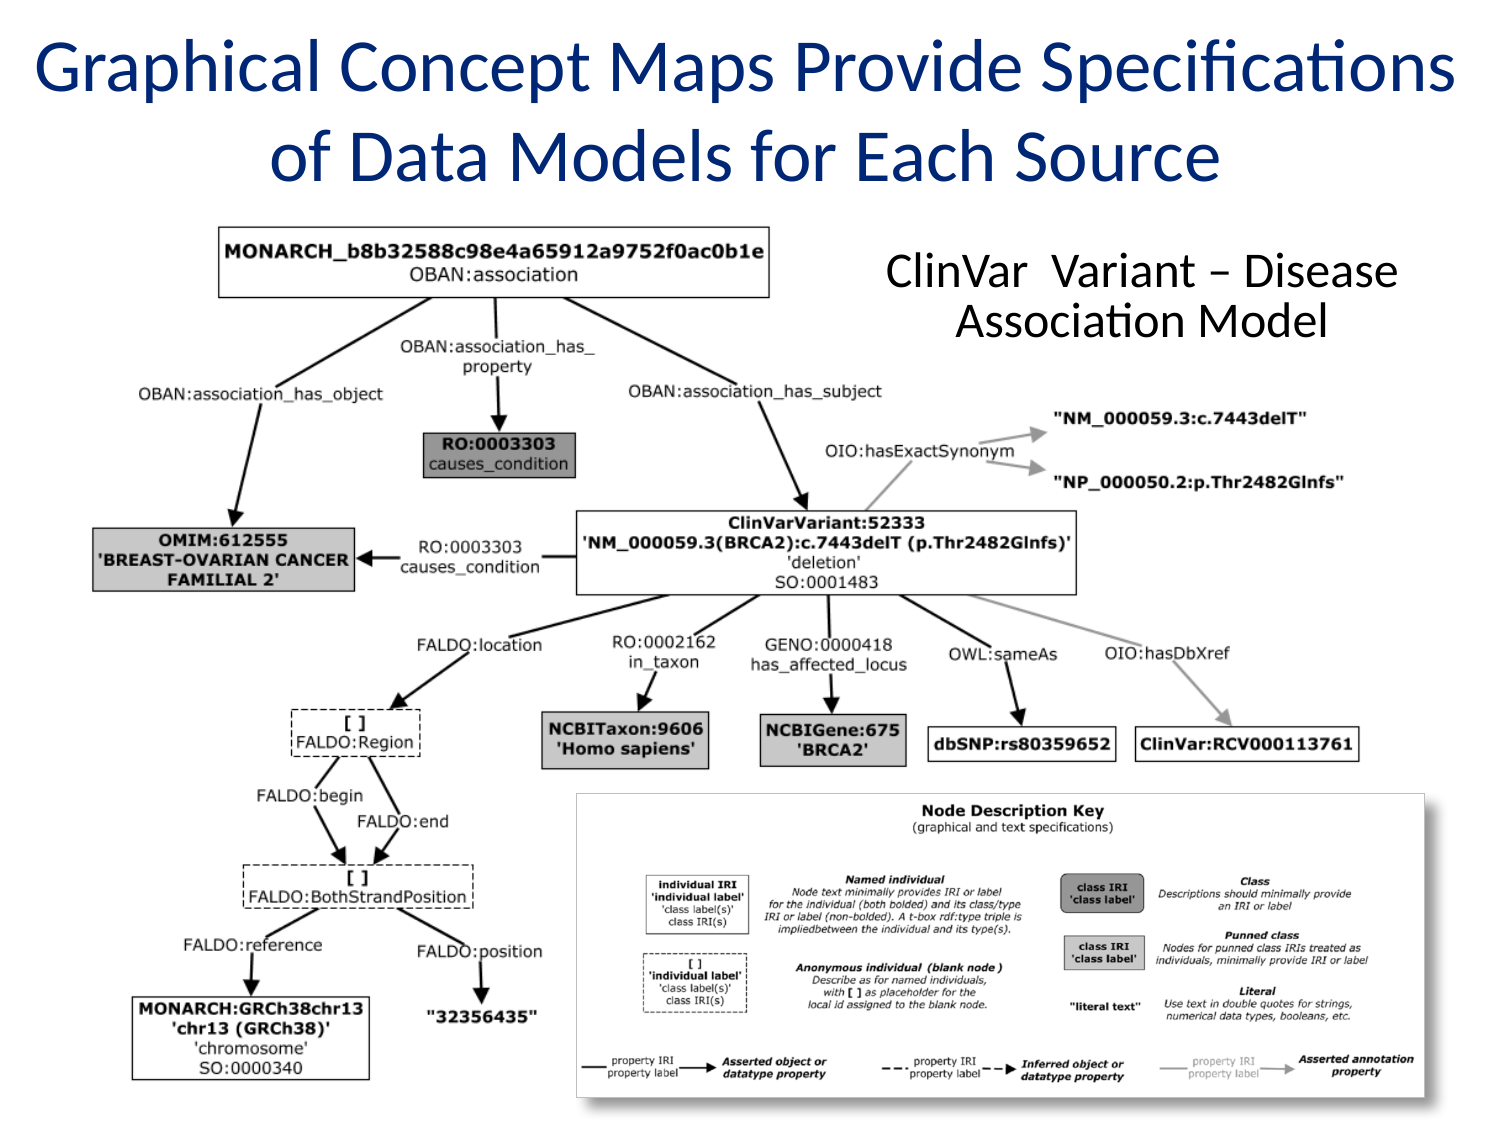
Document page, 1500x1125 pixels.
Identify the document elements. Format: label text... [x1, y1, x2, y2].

picture [64, 223, 1426, 1098]
title Graphical Concept Maps Provide Specifications of Data Models for Each Source [11, 12, 1480, 200]
text_box ClinVar Variant – Disease Association Model [1371, 239, 1426, 355]
